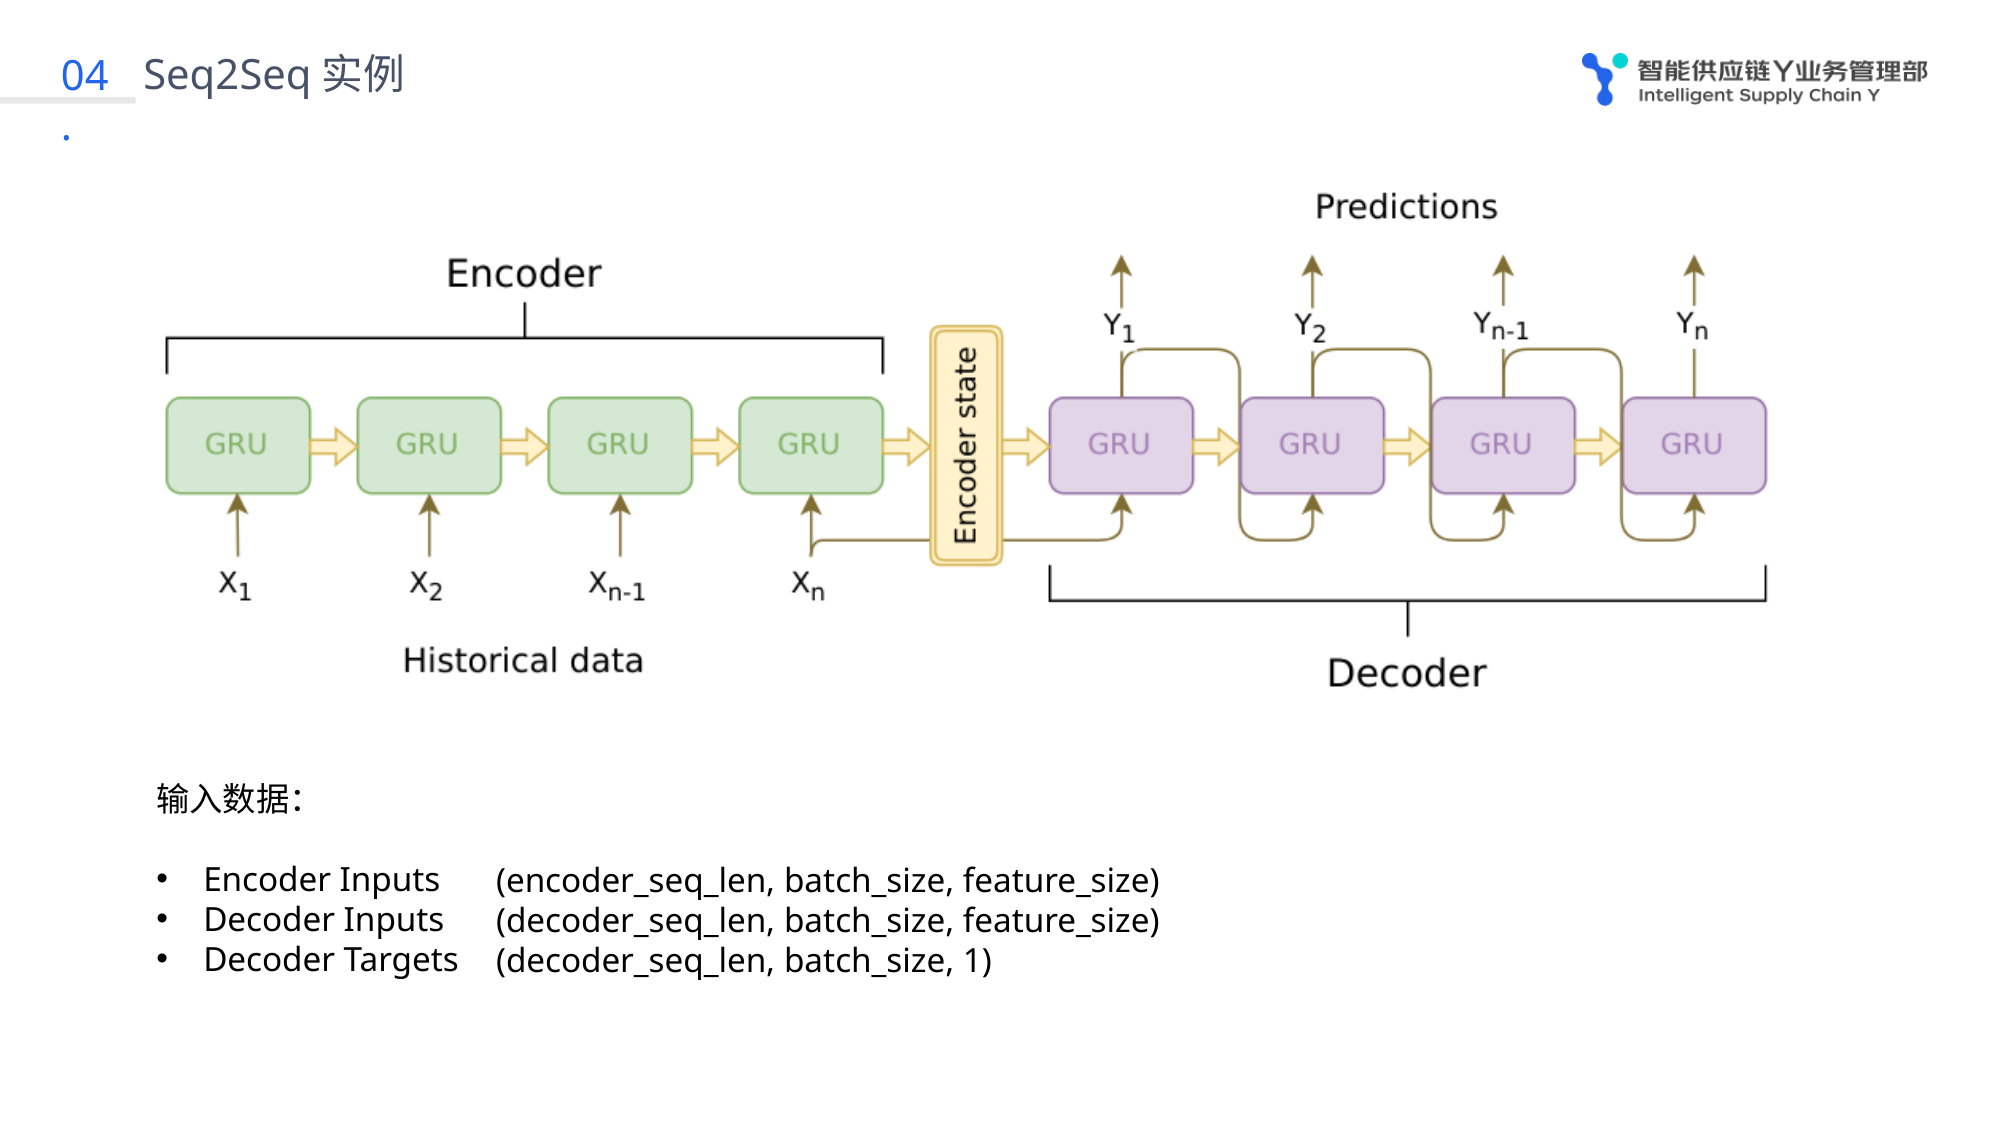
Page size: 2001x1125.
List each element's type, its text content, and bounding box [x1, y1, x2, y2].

text_box Seq2Seq实例 [128, 40, 421, 106]
picture [115, 131, 1819, 744]
text_box 输入数据： Encoder Inputs Decoder Inputs Decoder Targets [141, 770, 500, 986]
text_box (encoder_seq_len, batch_size, feature_size) (decoder_seq_len, batch_size, feature_size) (decoder_seq_len, batch_size, 1) [481, 851, 1176, 987]
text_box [1550, 26, 1970, 137]
text_box 04. [46, 41, 130, 157]
text_box [0, 96, 46, 104]
